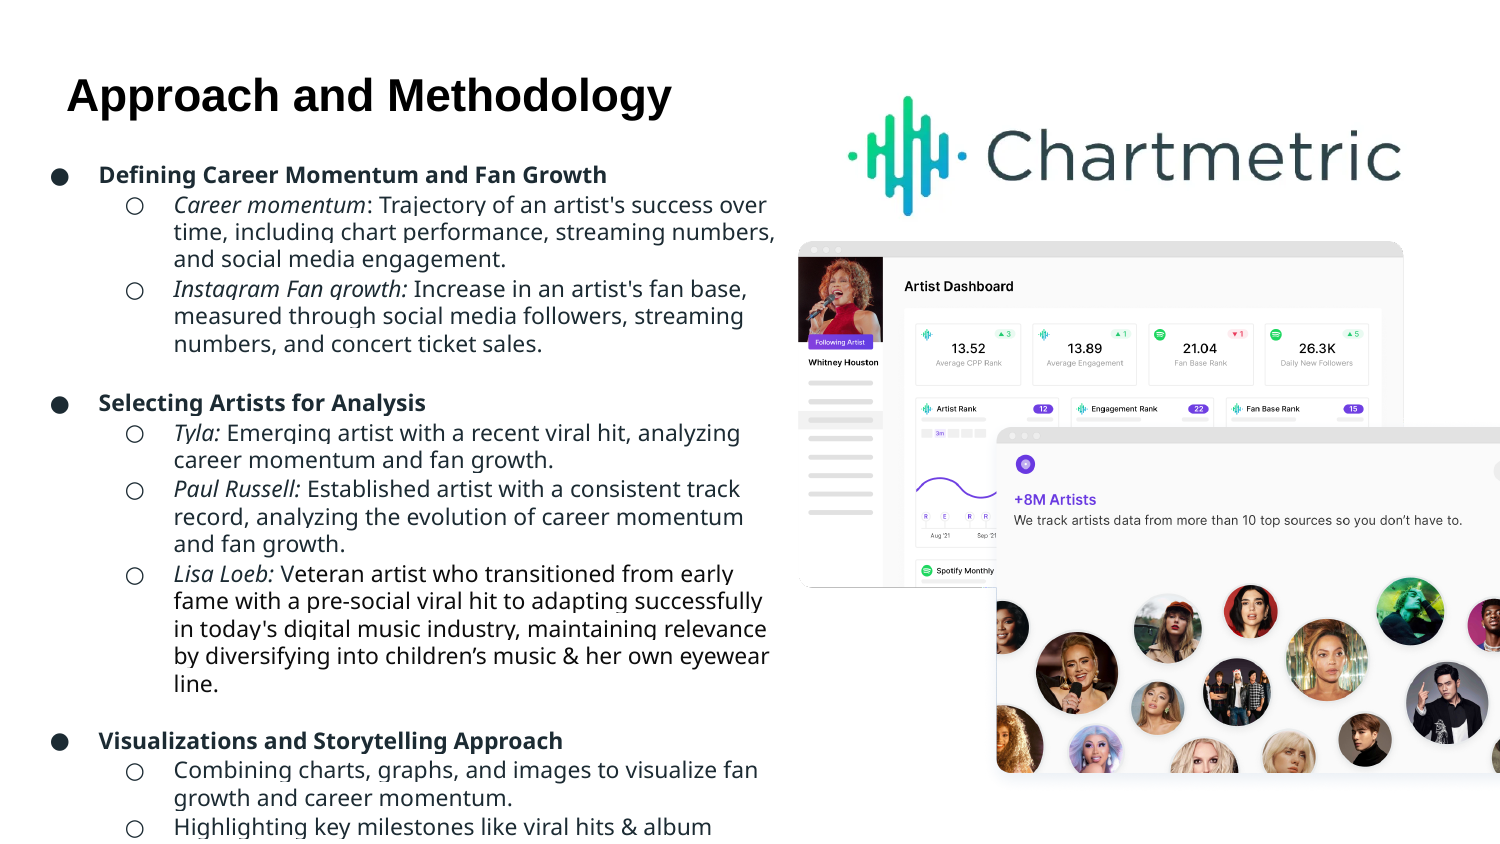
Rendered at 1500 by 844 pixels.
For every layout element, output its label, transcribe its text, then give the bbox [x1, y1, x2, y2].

picture [798, 241, 1500, 794]
picture [826, 75, 1424, 234]
title Approach and Methodology [51, 41, 1449, 136]
list Defining Career Momentum and Fan Growth Career momentum: Trajectory of an artist's success over time, including chart performance, streaming numbers, and social media engagement. Instagram Fan growth: Increase in an artist's fan base, measured through social media followers, streaming numbers, and concert ticket sales. Selecting Artists for Analysis Tyla: Emerging artist with a recent viral hit, analyzing career momentum and fan growth. Paul Russell: Established artist with a consistent track record, analyzing the evolution of career momentum and fan growth. Lisa Loeb: Veteran artist who transitioned from early fame with a pre-social viral hit to adapting successfully in today's digital music industry, maintaining relevance by diversifying into children’s music & her own eyewear line. Visualizations and Storytelling Approach Combining charts, graphs, and images to visualize fan growth and career momentum. Highlighting key milestones like viral hits & album releases to illustrate trends. [8, 145, 799, 844]
